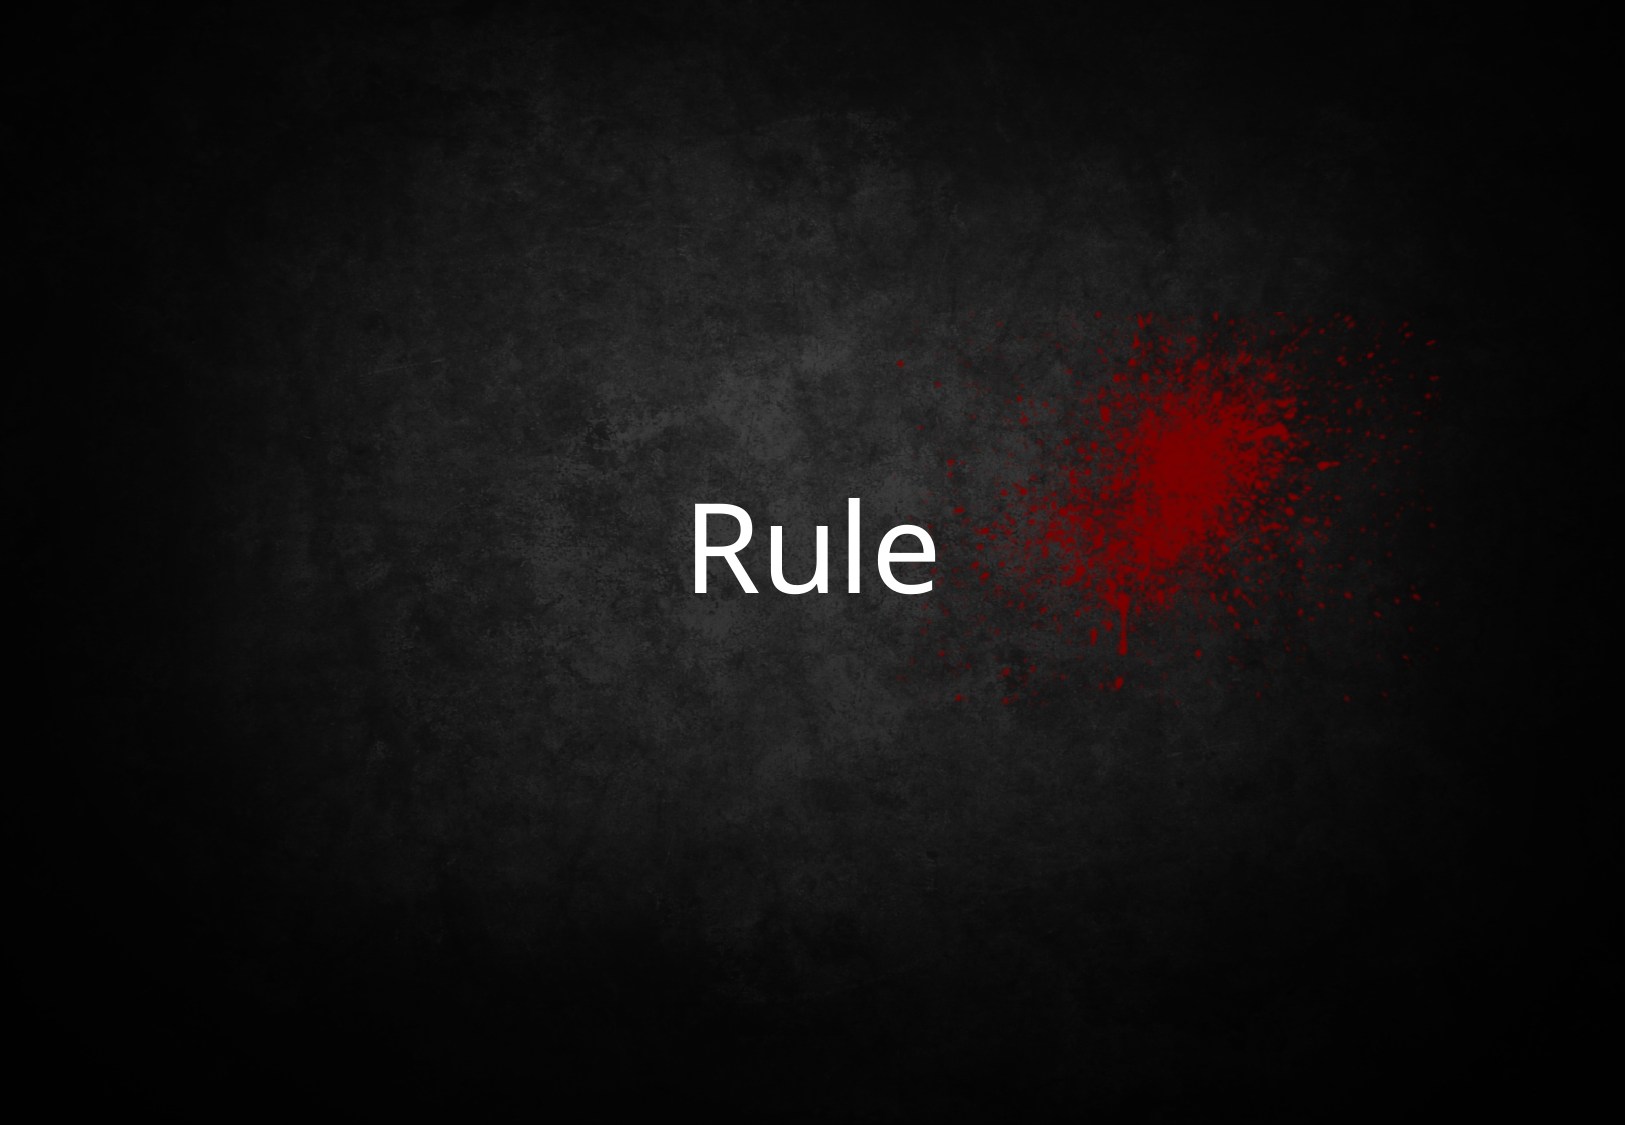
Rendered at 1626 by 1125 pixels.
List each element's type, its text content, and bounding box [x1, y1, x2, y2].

text_box Rule [668, 461, 889, 627]
picture [0, 0, 1625, 1125]
